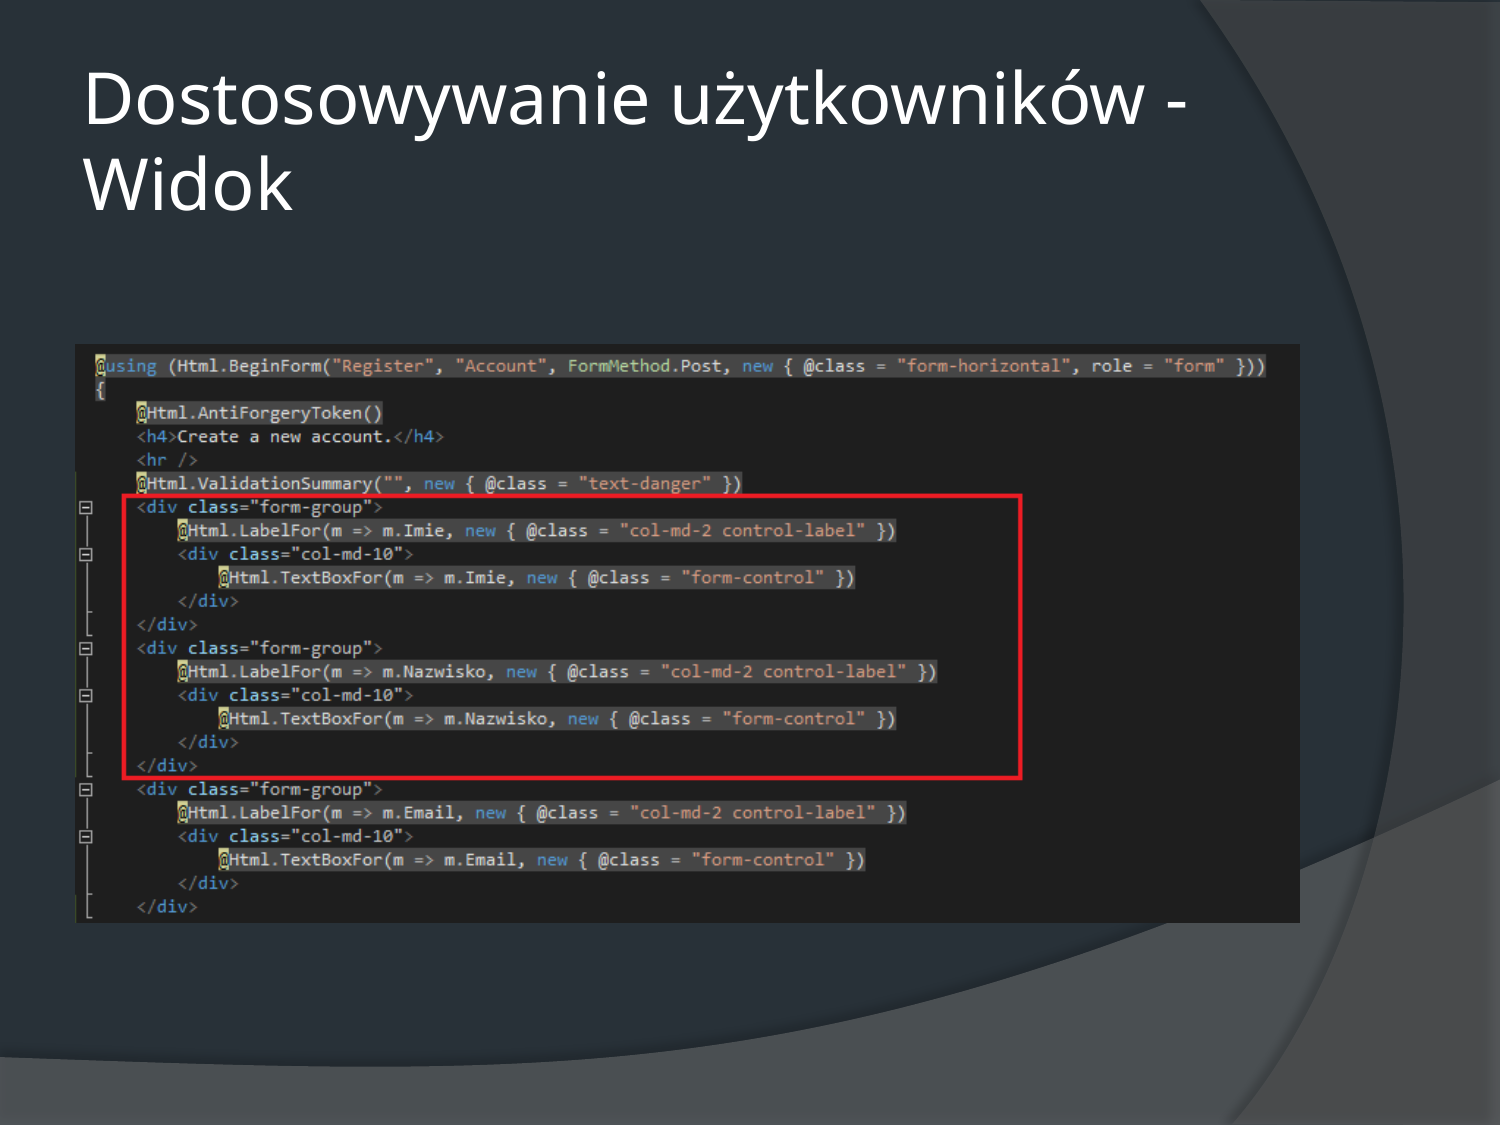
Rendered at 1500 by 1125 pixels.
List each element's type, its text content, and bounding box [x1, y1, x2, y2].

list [74, 344, 1301, 923]
title Dostosowywanie użytkowników - Widok [75, 45, 1300, 233]
